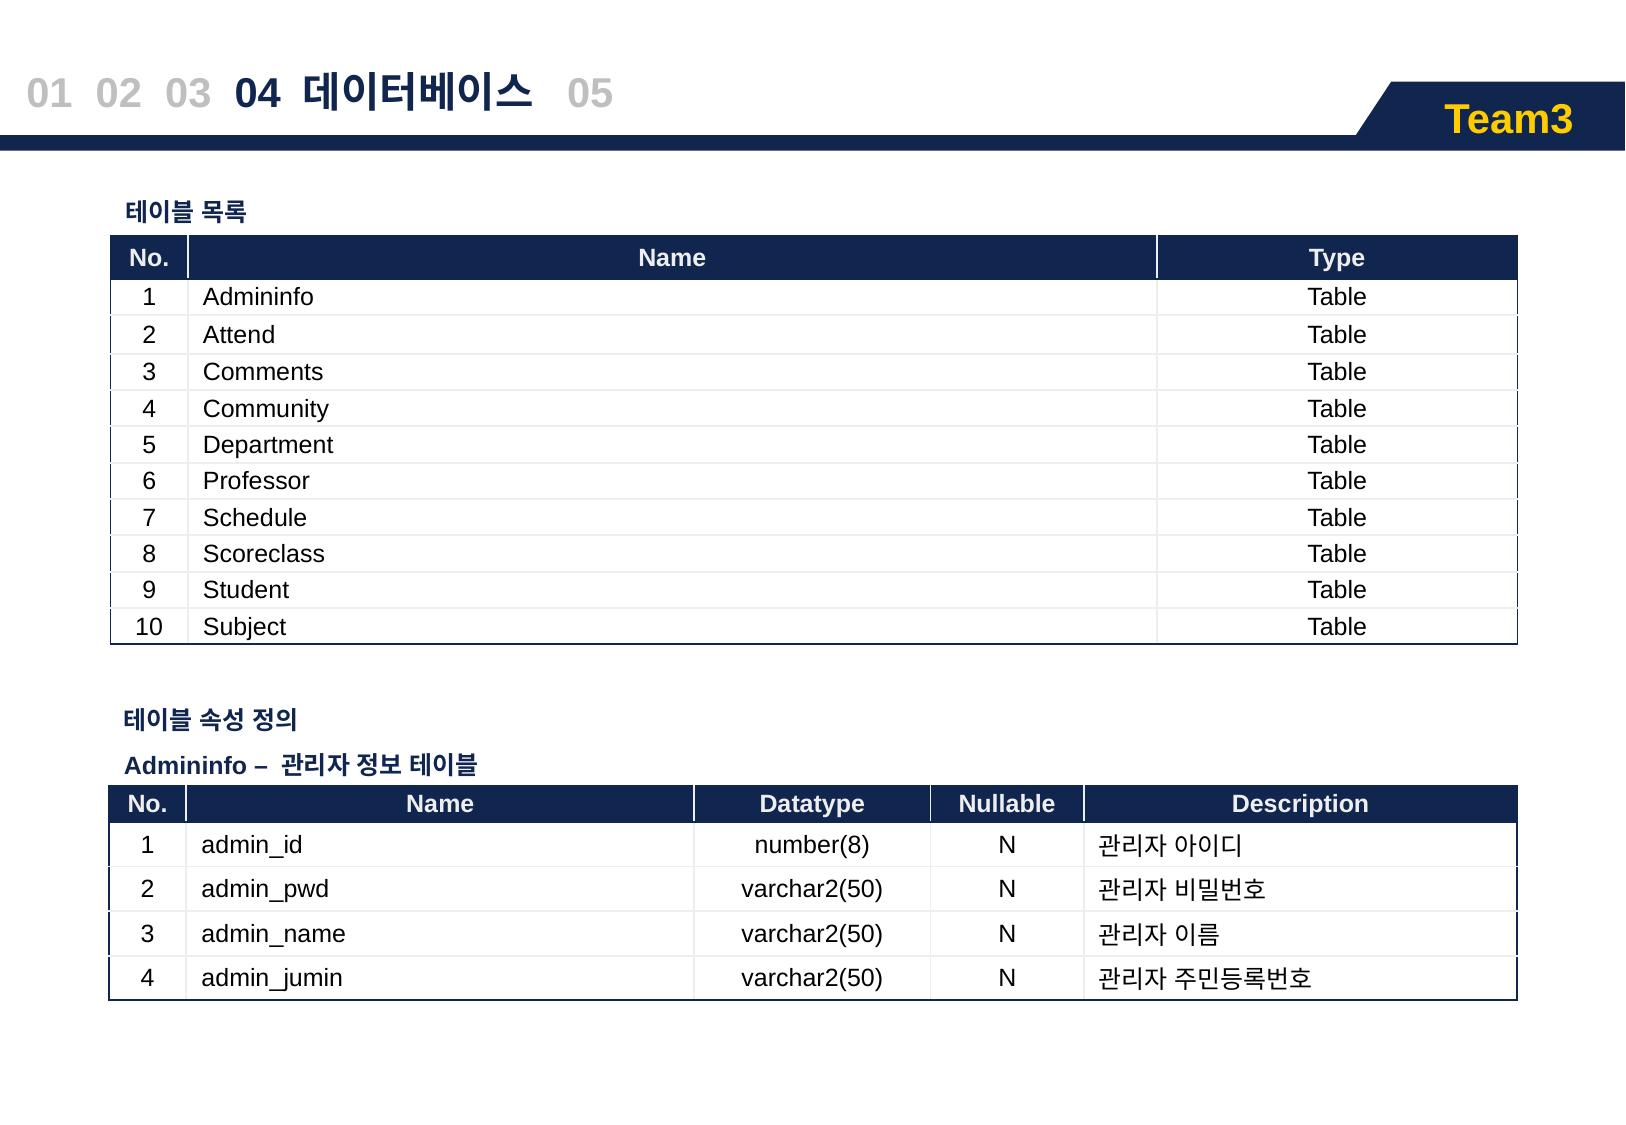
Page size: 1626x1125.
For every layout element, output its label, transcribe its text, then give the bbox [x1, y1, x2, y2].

table_cell varchar2(50) [695, 867, 930, 910]
table_header 테이블 속성 정의 [109, 696, 1517, 741]
table_cell Student [189, 573, 1156, 607]
table_cell 9 [111, 573, 187, 607]
table_cell No. [110, 787, 185, 821]
table_cell N [931, 867, 1083, 910]
table_cell Description [1085, 787, 1516, 821]
table_cell N [931, 912, 1083, 955]
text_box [0, 30, 1625, 151]
table_cell Table [1158, 609, 1517, 643]
table_cell Admininfo – 관리자 정보 테이블 [109, 741, 1517, 785]
table_cell Name [189, 237, 1156, 278]
table_cell Table [1158, 391, 1517, 425]
table_cell Type [1158, 237, 1517, 278]
table_cell 관리자 아이디 [1085, 823, 1516, 866]
table_cell varchar2(50) [695, 912, 930, 955]
table_cell admin_pwd [187, 867, 693, 910]
table_cell 7 [111, 500, 187, 534]
table_header 테이블 목록 [111, 184, 1517, 235]
table_cell Community [189, 391, 1156, 425]
table_cell 1 [110, 823, 185, 866]
table_cell 관리자 이름 [1085, 912, 1516, 955]
table_cell Table [1158, 500, 1517, 534]
table_cell 4 [110, 957, 185, 999]
table_cell Table [1158, 573, 1517, 607]
table_cell admin_id [187, 823, 693, 866]
table_cell Comments [189, 355, 1156, 389]
table_cell Admininfo [189, 280, 1156, 314]
table_cell N [931, 823, 1083, 866]
table_cell 2 [111, 316, 187, 353]
table_cell 4 [111, 391, 187, 425]
table_cell 5 [111, 427, 187, 462]
table_cell Table [1158, 464, 1517, 498]
table_cell Scoreclass [189, 536, 1156, 571]
table_cell Nullable [931, 787, 1083, 821]
table_cell 6 [111, 464, 187, 498]
table_cell 관리자 비밀번호 [1085, 867, 1516, 910]
table_cell Name [187, 787, 693, 821]
table_cell Department [189, 427, 1156, 462]
table_cell varchar2(50) [695, 957, 930, 999]
table_cell Table [1158, 427, 1517, 462]
table_cell 8 [111, 536, 187, 571]
table_cell 3 [111, 355, 187, 389]
table_cell admin_name [187, 912, 693, 955]
table_cell Datatype [695, 787, 930, 821]
table_cell Table [1158, 355, 1517, 389]
table_cell Attend [189, 316, 1156, 353]
table_cell Professor [189, 464, 1156, 498]
table_cell Table [1158, 316, 1517, 353]
table_cell number(8) [695, 823, 930, 866]
table_cell 2 [110, 867, 185, 910]
table_cell No. [111, 237, 187, 278]
table_cell 3 [110, 912, 185, 955]
table_cell 관리자 주민등록번호 [1085, 957, 1516, 999]
table_cell 10 [111, 609, 187, 643]
table_cell N [931, 957, 1083, 999]
table_cell Subject [189, 609, 1156, 643]
table_cell 1 [111, 280, 187, 314]
table_cell admin_jumin [187, 957, 693, 999]
table_cell Schedule [189, 500, 1156, 534]
table_cell Table [1158, 536, 1517, 571]
table_cell Table [1158, 280, 1517, 314]
